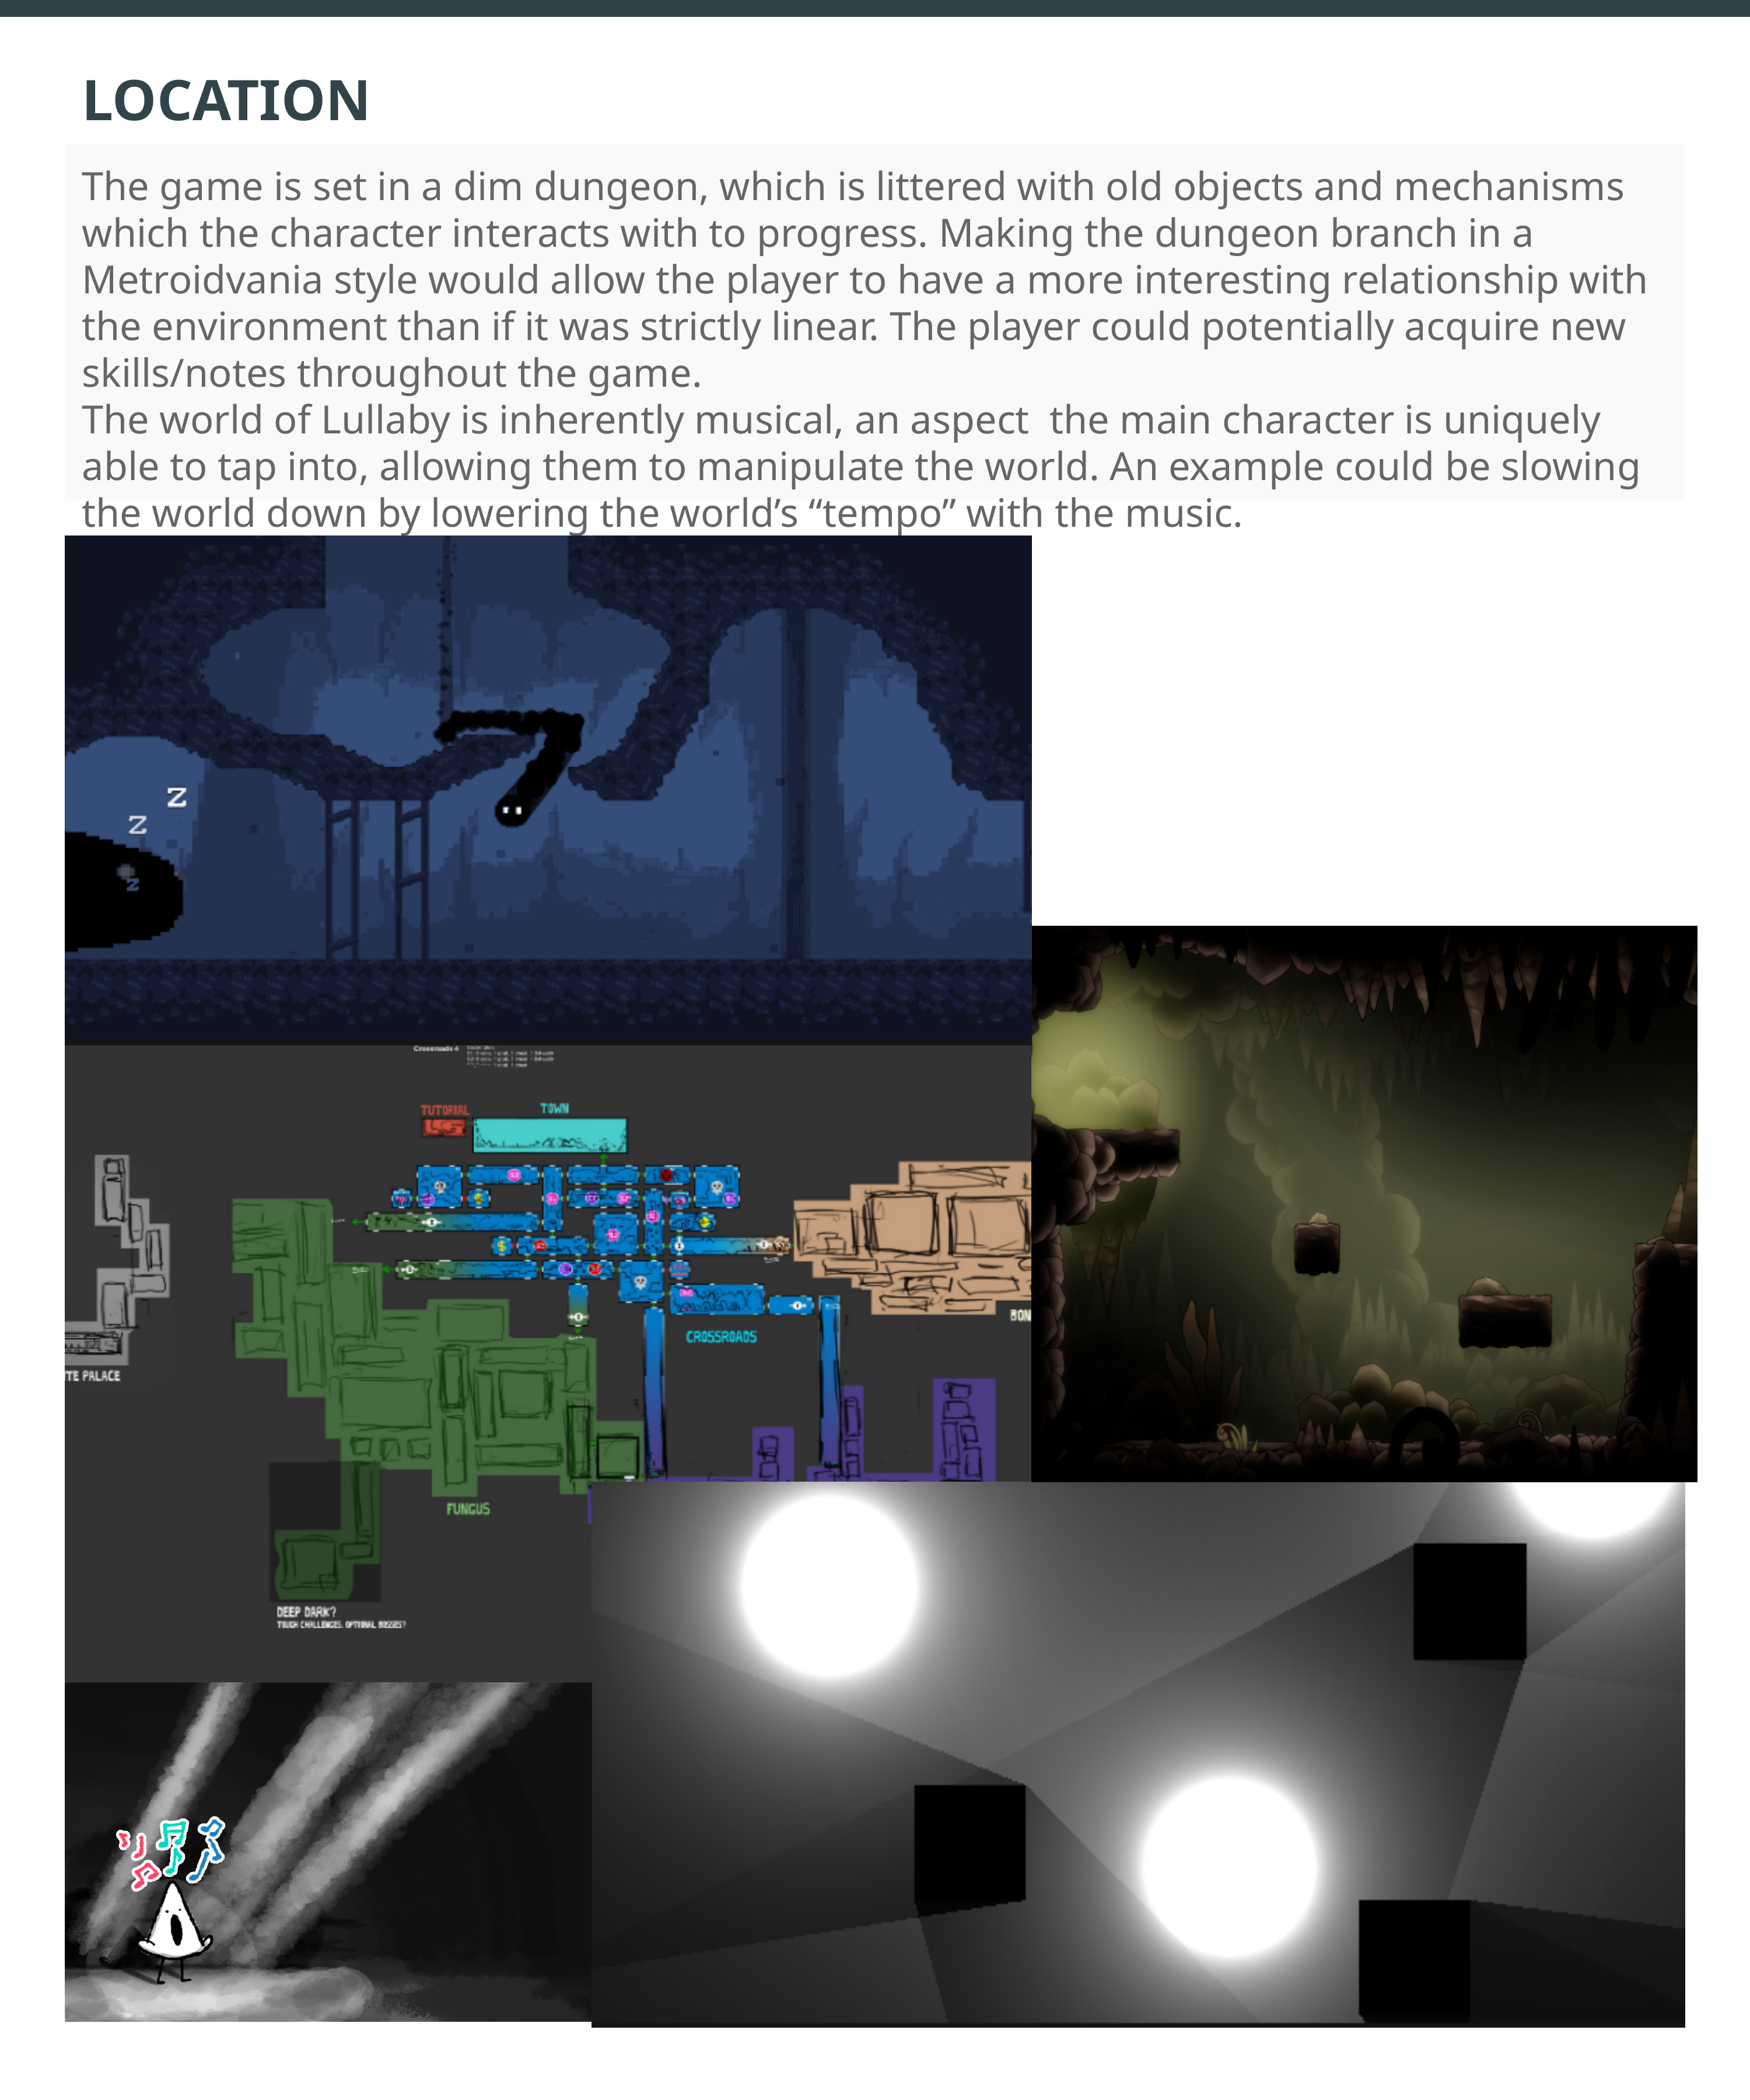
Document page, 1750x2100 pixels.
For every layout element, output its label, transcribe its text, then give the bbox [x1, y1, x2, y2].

text_box [0, 0, 1750, 17]
text_box LOCATION [65, 47, 1685, 145]
text_box The game is set in a dim dungeon, which is littered with old objects and mechanisms which the character interacts with to progress. Making the dungeon branch in a Metroidvania style would allow the player to have a more interesting relationship with the environment than if it was strictly linear. The player could potentially acquire new skills/notes throughout the game. The world of Lullaby is inherently musical, an aspect the main character is uniquely able to tap into, allowing them to manipulate the world. An example could be slowing the world down by lowering the world’s “tempo” with the music. [65, 145, 1685, 500]
picture [65, 535, 1698, 2028]
